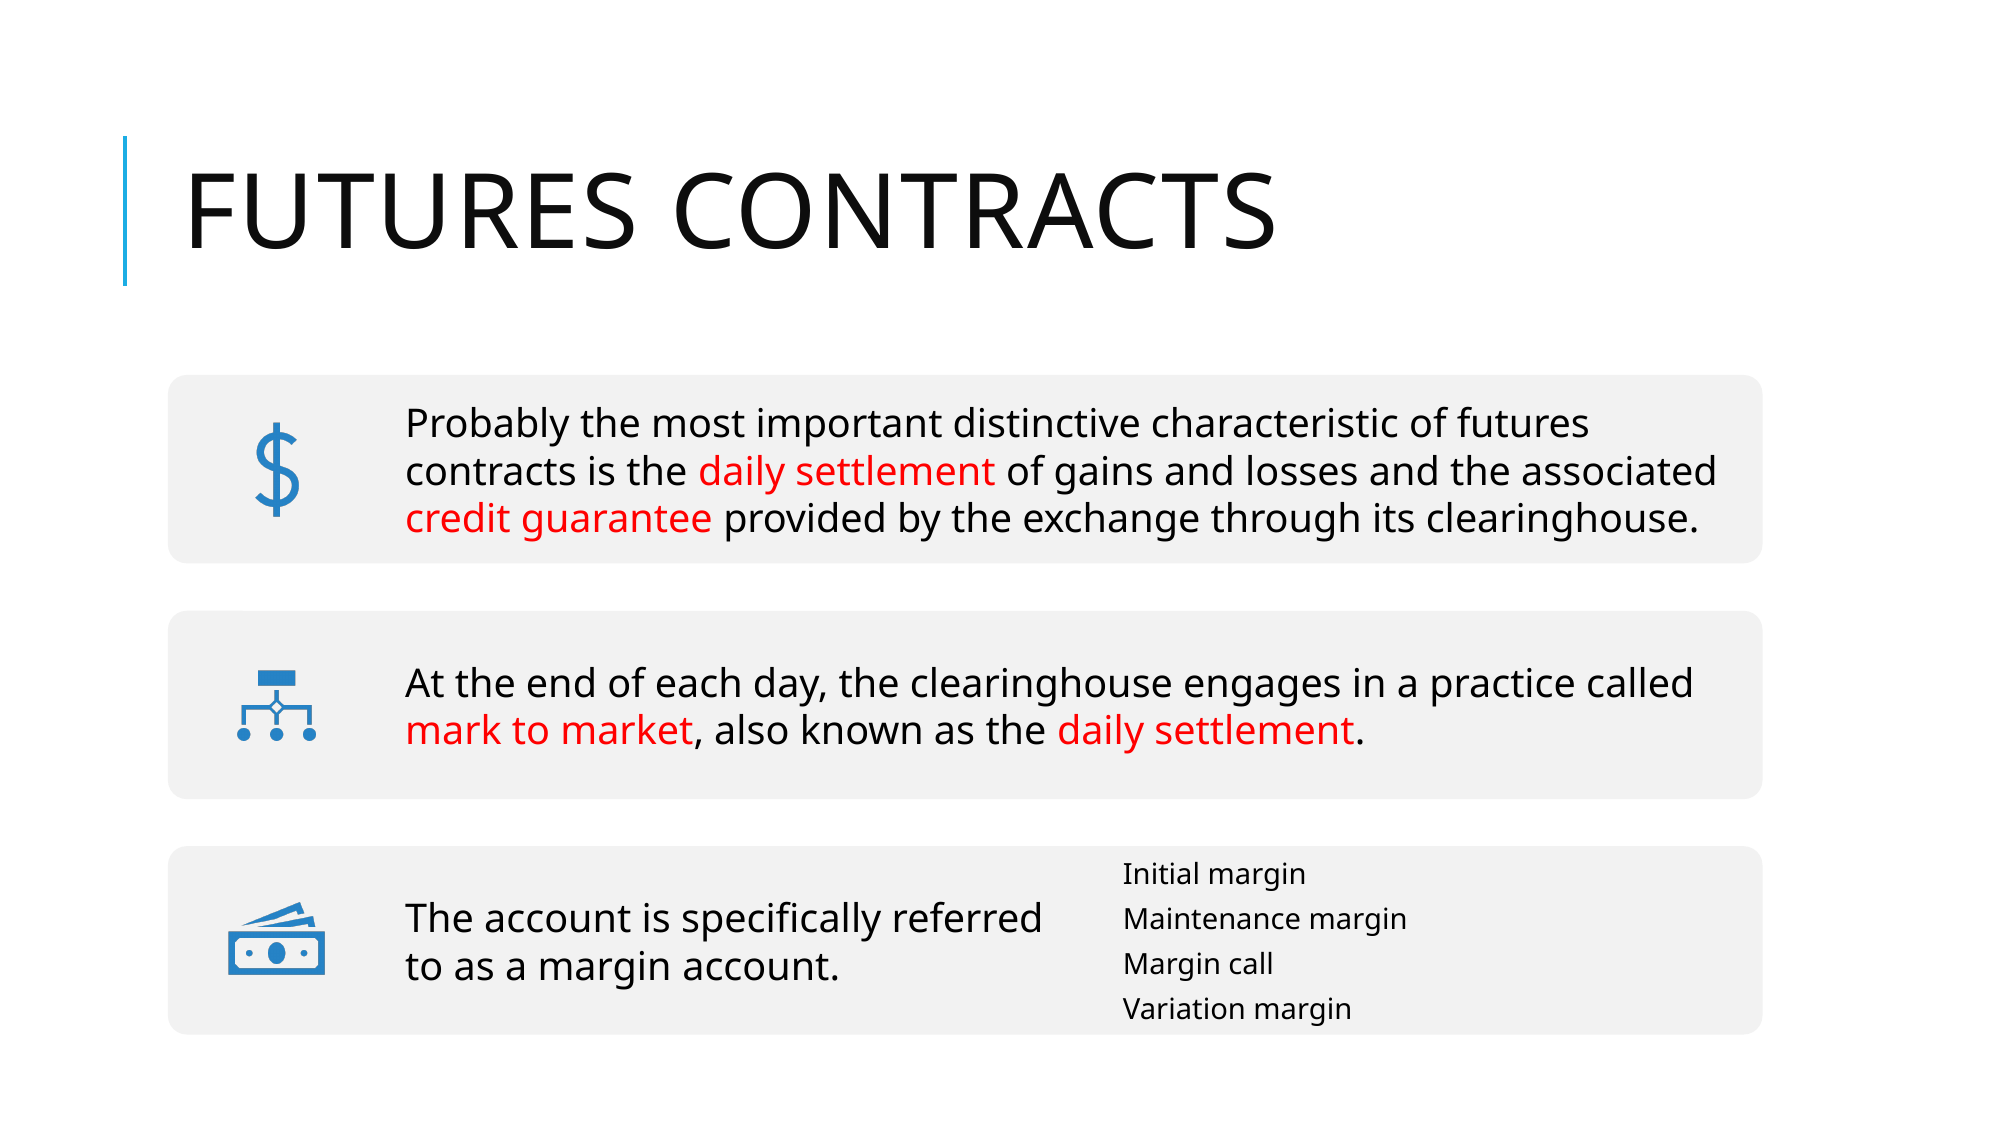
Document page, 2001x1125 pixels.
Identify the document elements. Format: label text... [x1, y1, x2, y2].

title Futures Contracts [168, 96, 1763, 342]
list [167, 374, 1763, 1036]
